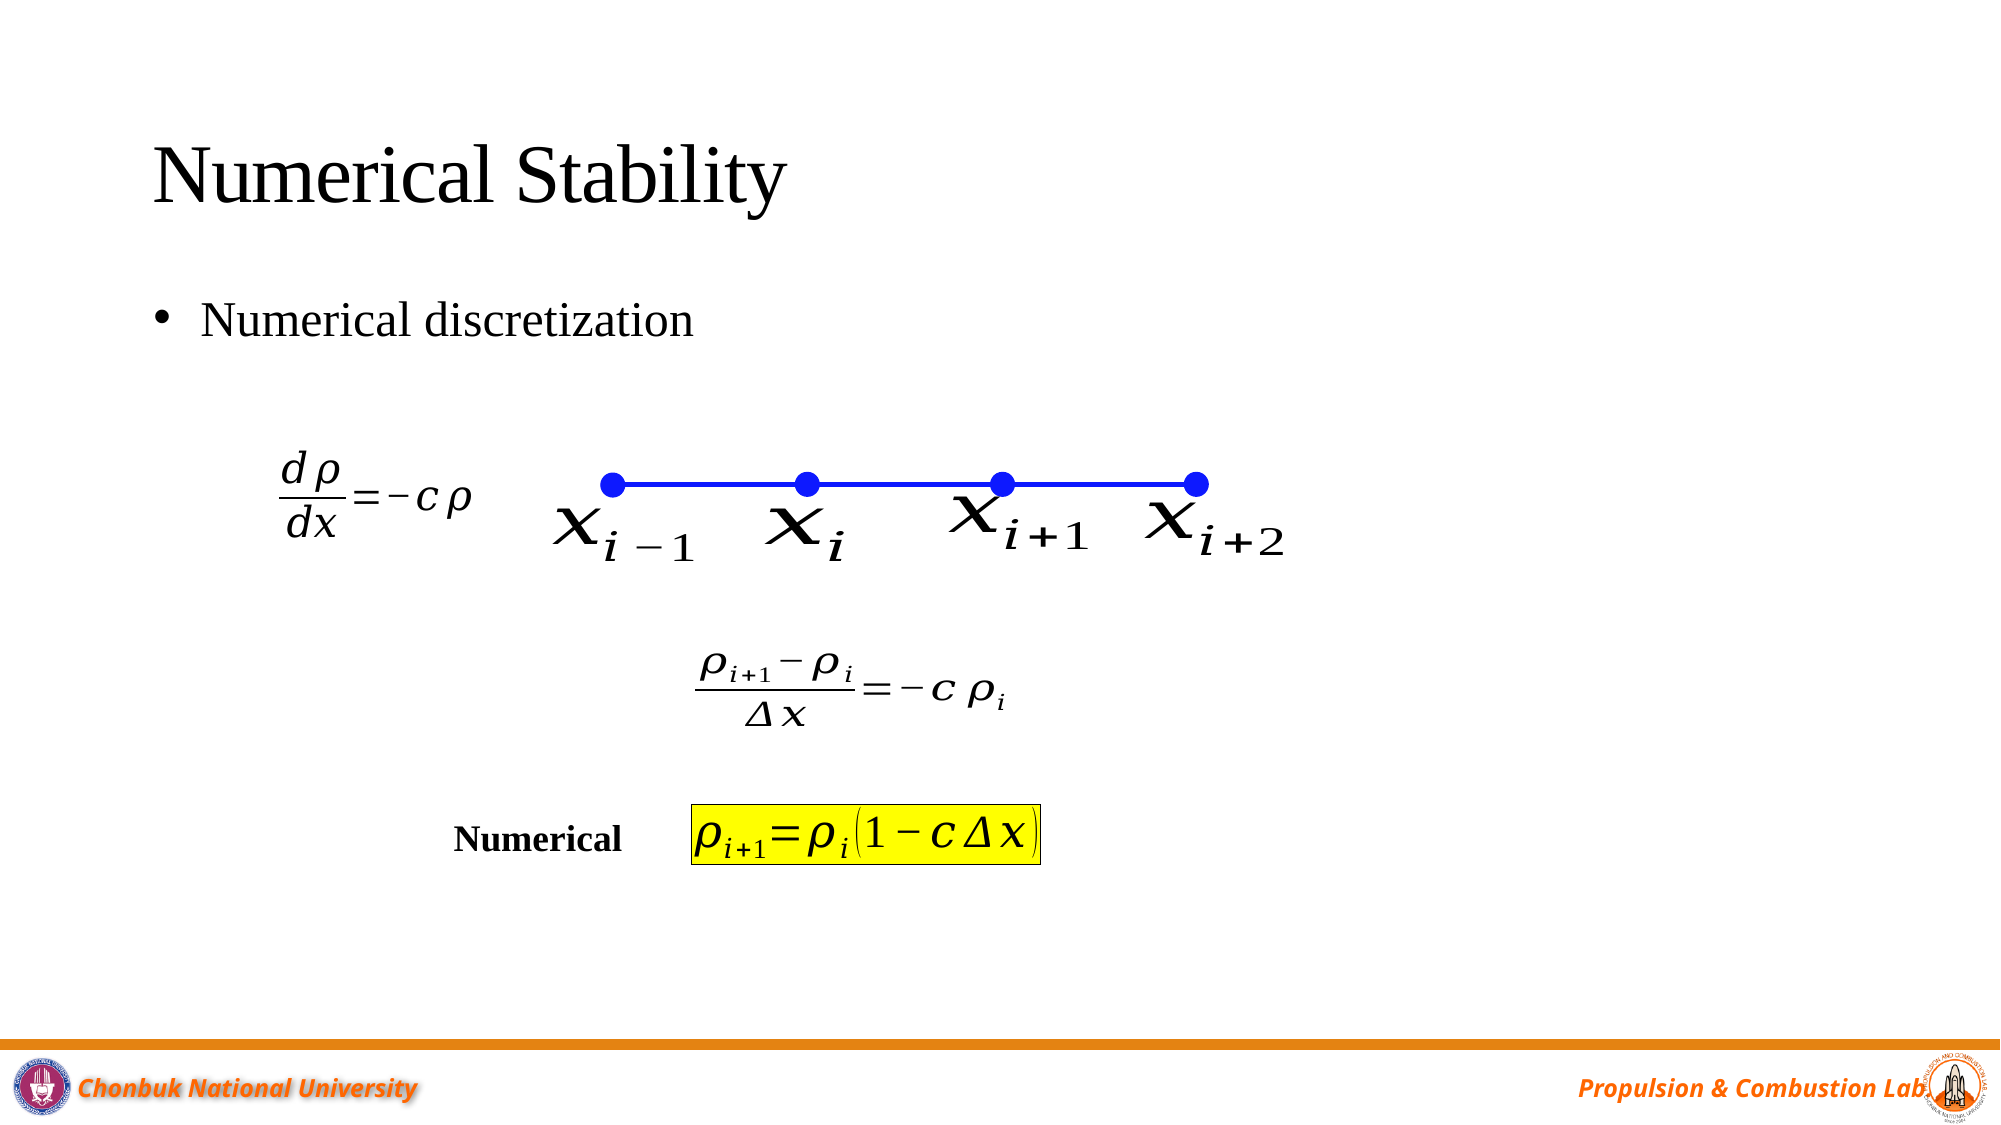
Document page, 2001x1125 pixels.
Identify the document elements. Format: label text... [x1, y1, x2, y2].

picture [9, 1054, 74, 1119]
picture [1910, 1040, 1999, 1125]
text_box Numerical [438, 806, 649, 866]
text_box Numerical Stability [137, 59, 1902, 228]
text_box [546, 472, 1289, 571]
text_box Numerical discretization [138, 278, 710, 354]
